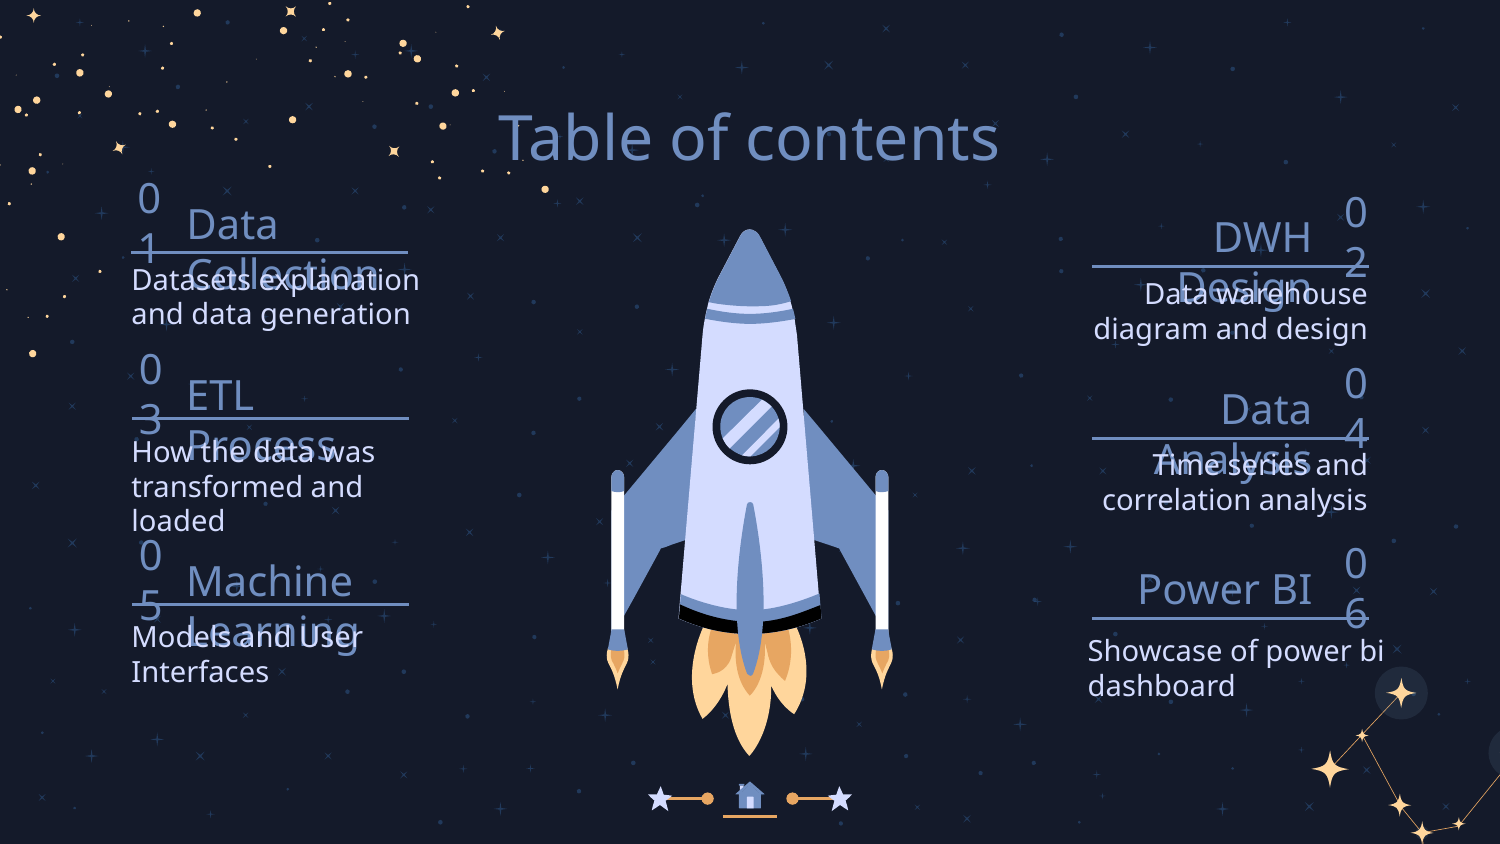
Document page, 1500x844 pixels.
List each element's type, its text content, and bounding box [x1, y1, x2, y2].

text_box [647, 785, 708, 812]
text_box [639, 780, 708, 817]
title Table of contents [116, 88, 1383, 183]
title 06 [1317, 561, 1384, 613]
subtitle Data Collection [171, 183, 448, 245]
subtitle ETL Process [171, 353, 390, 417]
title 04 [1317, 381, 1384, 433]
text_box [792, 780, 861, 817]
subtitle Data warehouse diagram and design [1030, 260, 1384, 354]
subtitle Power BI [1050, 547, 1328, 619]
subtitle Showcase of power bi dashboard [1072, 617, 1426, 712]
subtitle Time series and correlation analysis [1030, 431, 1384, 526]
subtitle Datasets explanation and data generation [116, 245, 469, 340]
subtitle Machine Learning [171, 539, 469, 603]
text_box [604, 229, 895, 757]
subtitle Models and User Interfaces [116, 603, 469, 698]
title 03 [117, 367, 184, 419]
title 02 [1317, 210, 1384, 261]
subtitle DWH Design [1091, 196, 1328, 260]
title 05 [117, 553, 184, 605]
subtitle How the data was transformed and loaded [116, 417, 469, 512]
title 01 [116, 196, 183, 247]
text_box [792, 785, 853, 812]
subtitle Data Analysis [1050, 367, 1328, 431]
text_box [722, 781, 778, 817]
